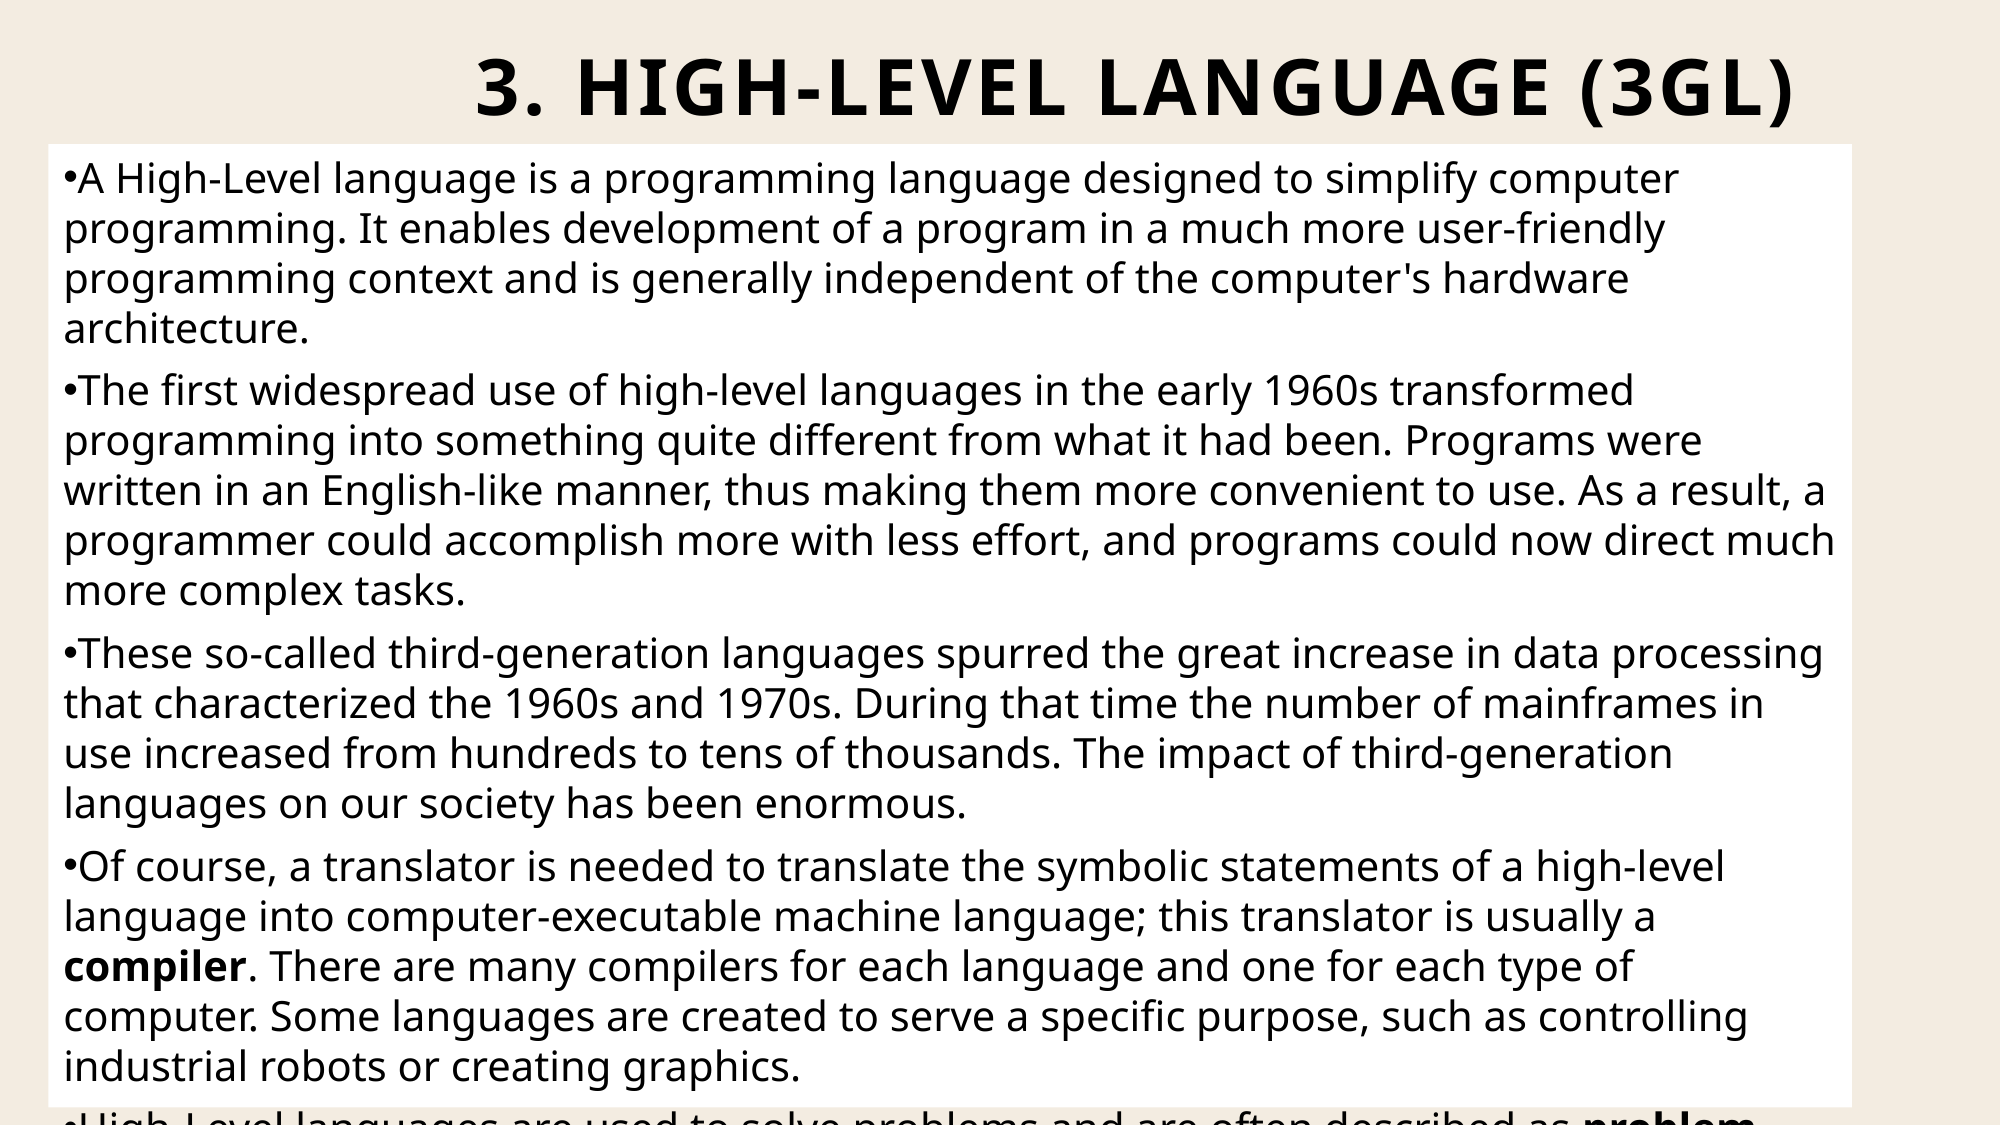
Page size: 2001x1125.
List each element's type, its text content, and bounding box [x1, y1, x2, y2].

list A High-Level language is a programming language designed to simplify computer programming. It enables development of a program in a much more user-friendly programming context and is generally independent of the computer's hardware architecture. The first widespread use of high-level languages in the early 1960s transformed programming into something quite different from what it had been. Programs were written in an English-like manner, thus making them more convenient to use. As a result, a programmer could accomplish more with less effort, and programs could now direct much more complex tasks. These so-called third-generation languages spurred the great increase in data processing that characterized the 1960s and 1970s. During that time the number of mainframes in use increased from hundreds to tens of thousands. The impact of third-generation languages on our society has been enormous. Of course, a translator is needed to translate the symbolic statements of a high-level language into computer-executable machine language; this translator is usually a compiler. There are many compilers for each language and one for each type of computer. Some languages are created to serve a specific purpose, such as controlling industrial robots or creating graphics. High-Level languages are used to solve problems and are often described as problem-oriented languages. In contrast, low-level languages such as assembly languages, closely reflect the machine codes for specific computers, and are therefore described as machine-oriented languages. [48, 144, 1852, 1108]
title 3. High-Level Language (3GL) [379, 48, 1892, 216]
